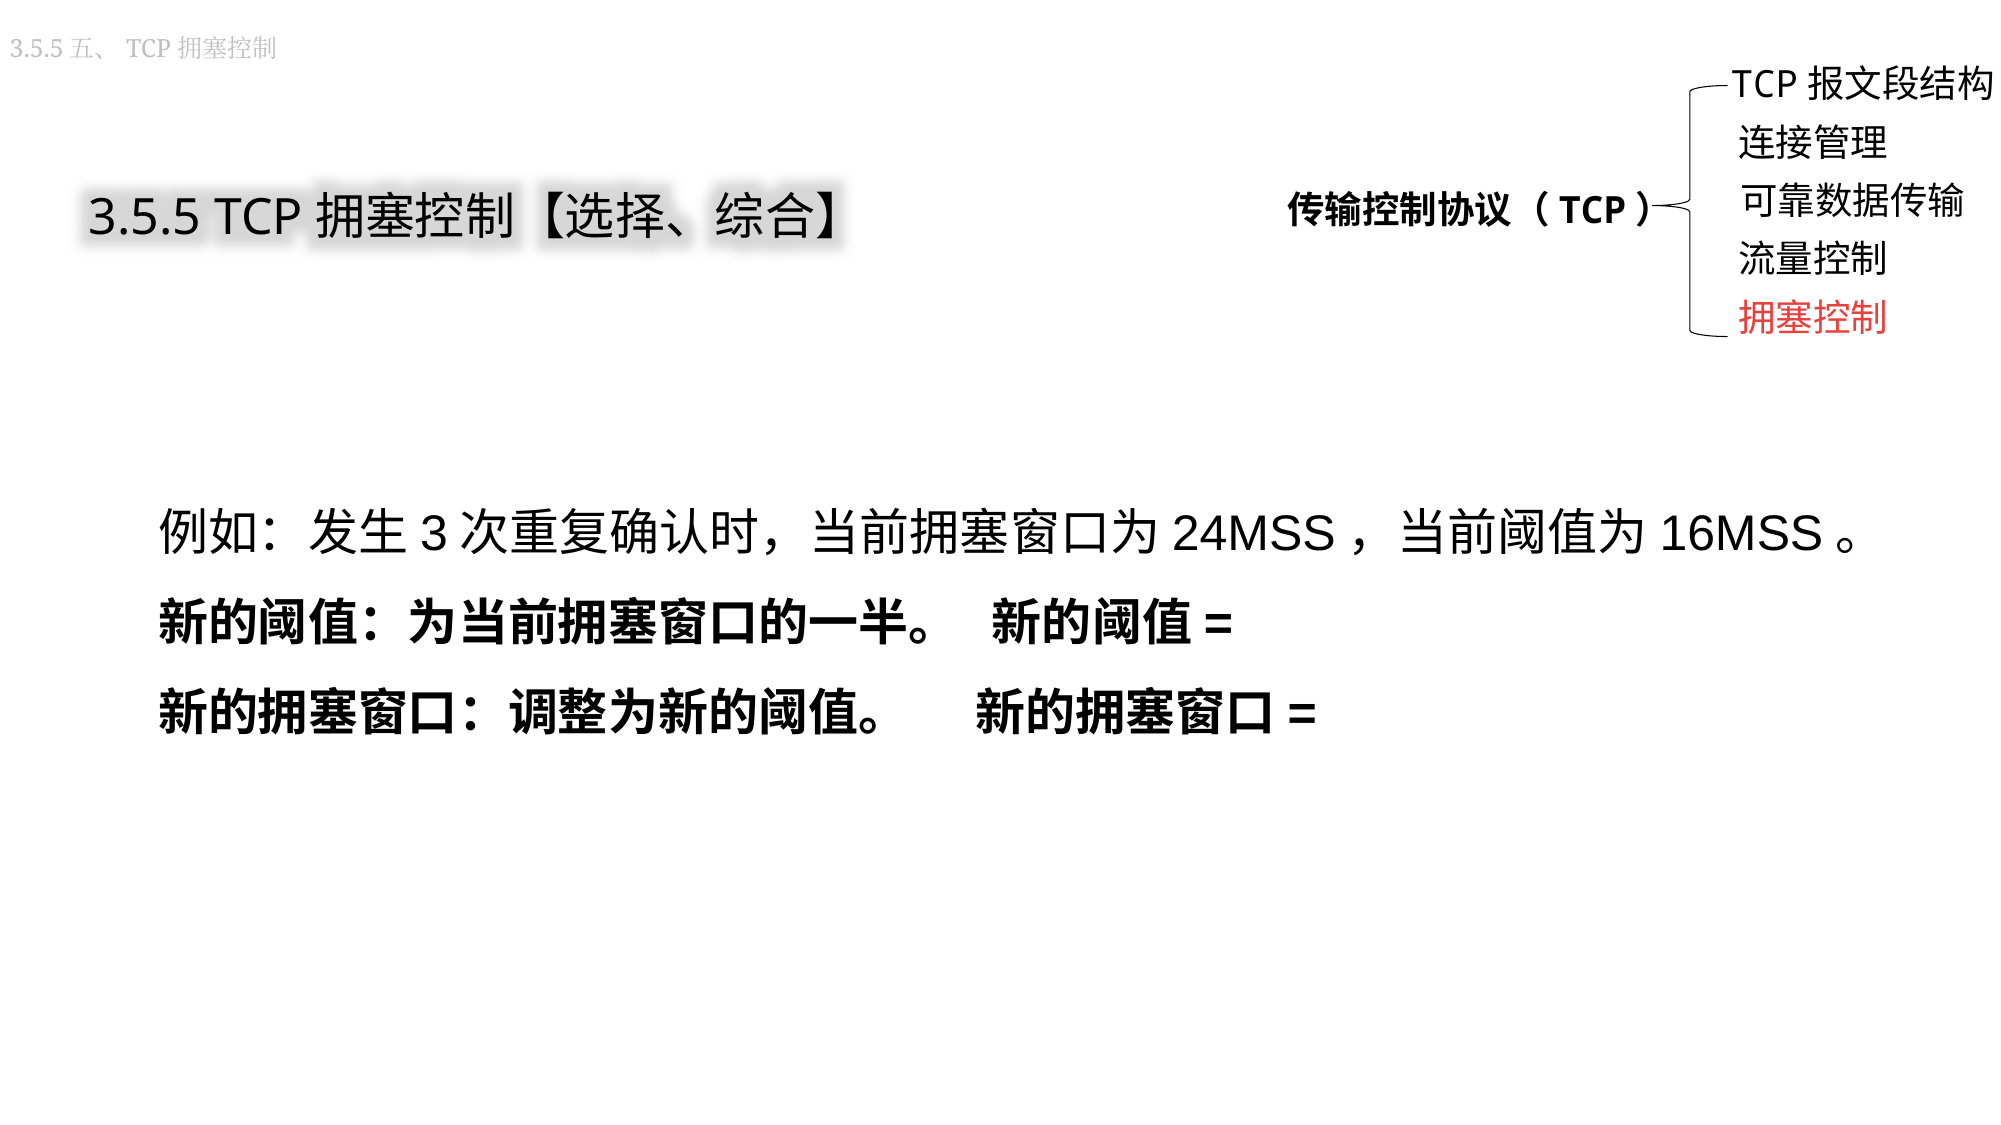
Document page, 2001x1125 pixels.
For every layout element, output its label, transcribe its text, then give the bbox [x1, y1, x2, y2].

text_box 3.5.5 TCP拥塞控制【选择、综合】 [70, 121, 959, 278]
text_box 3.5.5五、TCP拥塞控制 [0, 24, 292, 70]
text_box 例如：发生3次重复确认时，当前拥塞窗口为24MSS，当前阈值为16MSS。 新的阈值：为当前拥塞窗口的一半。 新的阈值= 24MSS÷2=12MSS 新的拥塞窗口：调整为新的阈值。 新的拥塞窗口=新的阈值=12MSS [143, 462, 1902, 748]
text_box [1274, 64, 2000, 350]
